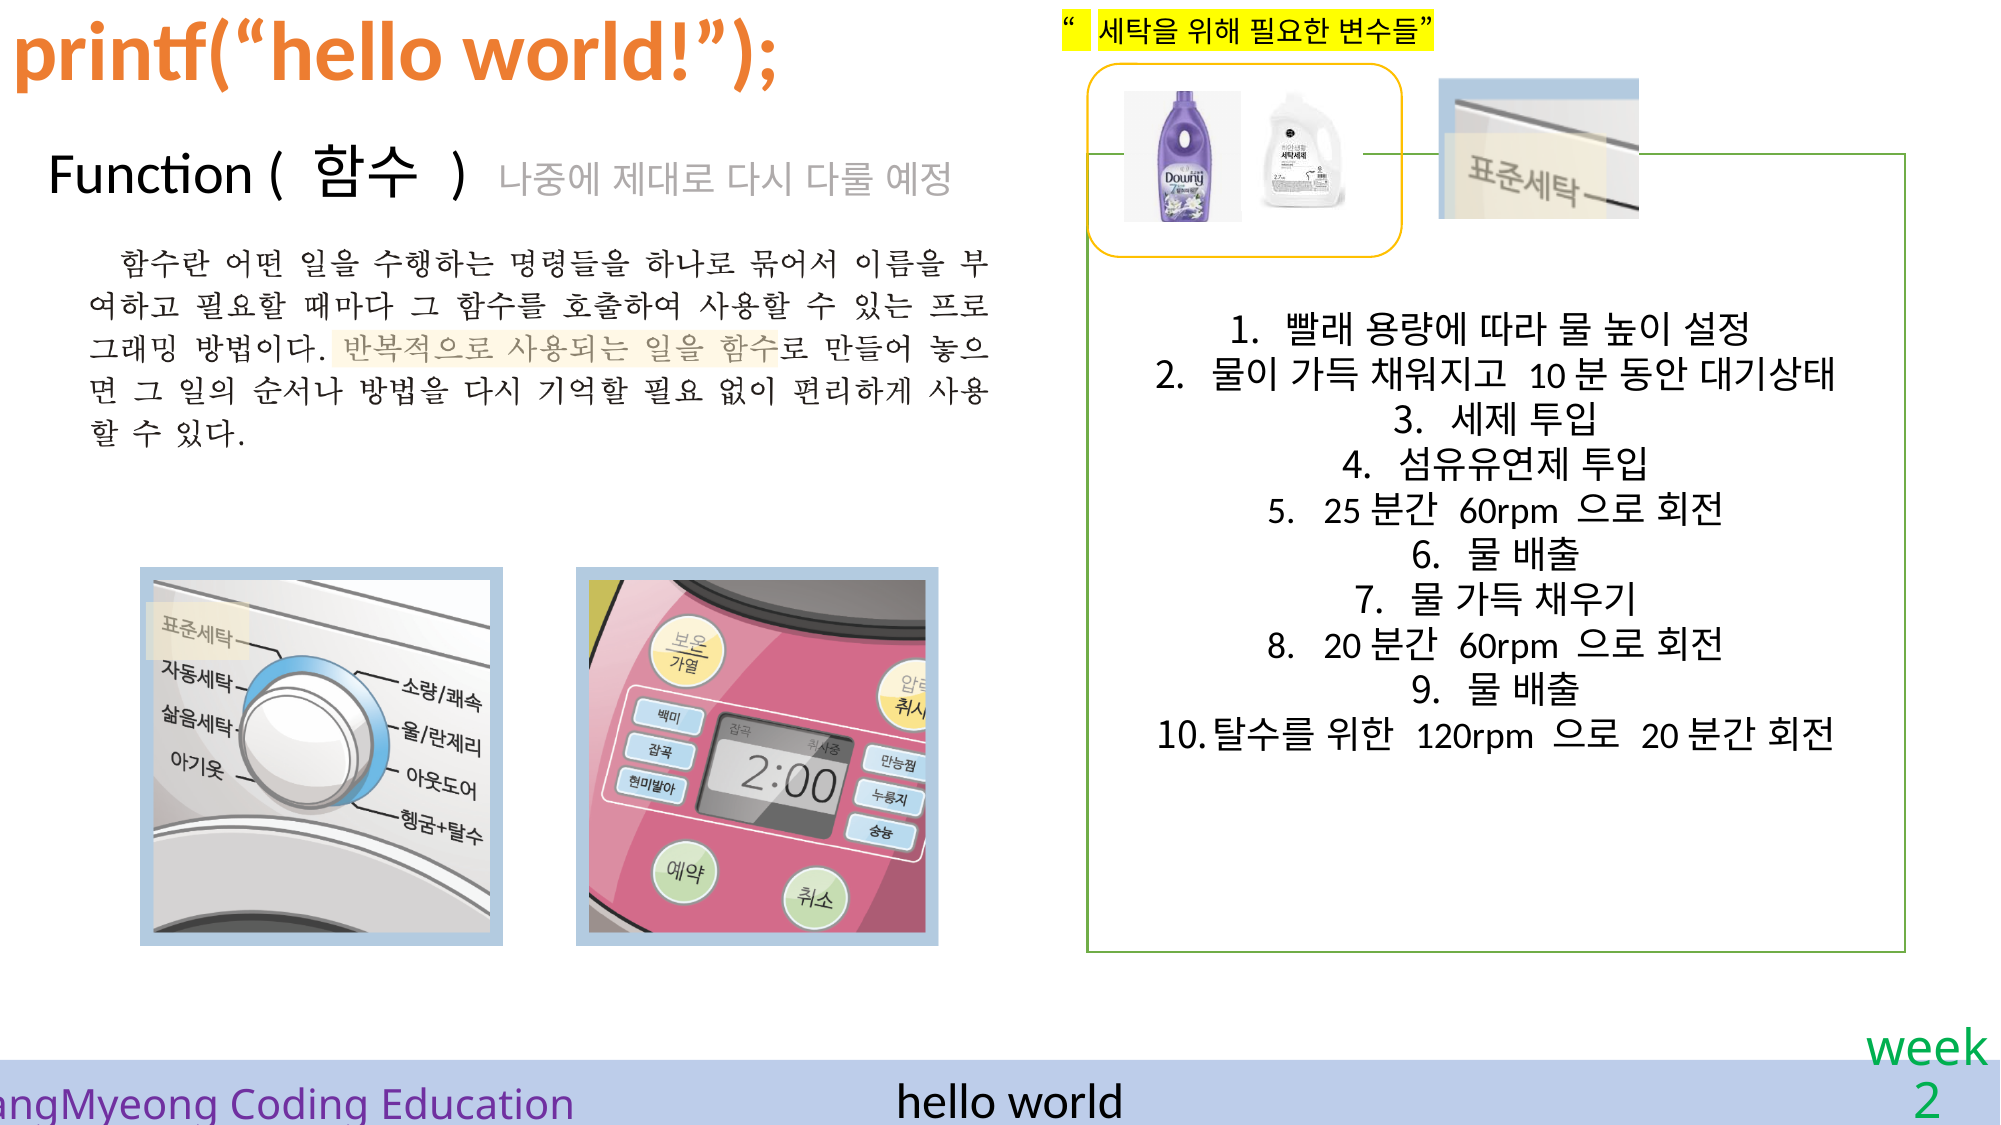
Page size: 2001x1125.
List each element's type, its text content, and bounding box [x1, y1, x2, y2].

text_box [1086, 62, 1403, 258]
text_box [0, 1059, 2000, 1125]
subtitle hello world [778, 1068, 1242, 1125]
title SangMyeong Coding Education [0, 1114, 592, 1125]
text_box 빨래 용량에 따라 물 높이 설정 물이 가득 채워지고 10분 동안 대기상태 세제 투입 섬유유연제 투입 25분간 60rpm 으로 회전 물 배출 물 가득 채우기 20분간 60rpm 으로 회전 물 배출 탈수를 위한 120rpm 으로 20분간 회전 [1086, 153, 1906, 953]
picture [1124, 89, 1363, 222]
text_box printf(“hello world!”); [0, 0, 799, 128]
text_box “세탁을 위해 필요한 변수들” [1047, 6, 1449, 57]
picture [1438, 69, 1639, 219]
picture [61, 221, 1049, 985]
text_box Function ( 함수 ) 나중에 제대로 다시 다룰 예정 [33, 127, 970, 213]
